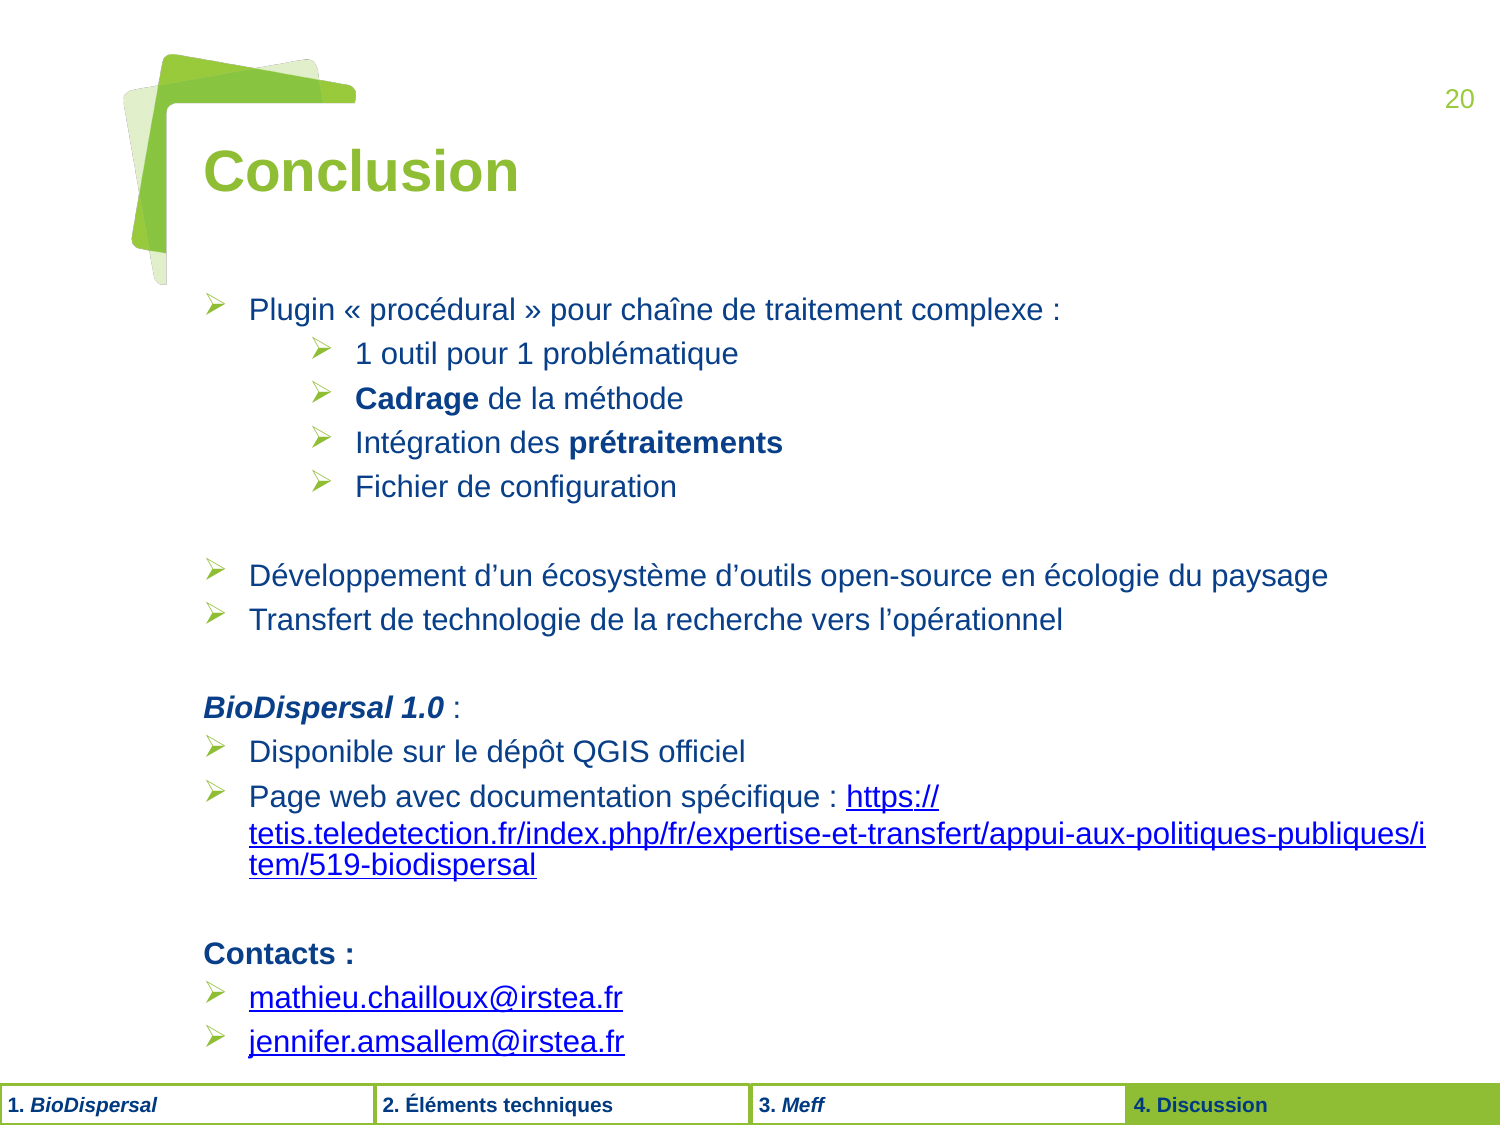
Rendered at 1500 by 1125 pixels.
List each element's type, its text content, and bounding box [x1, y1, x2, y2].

list Plugin « procédural » pour chaîne de traitement complexe : 1 outil pour 1 problématique Cadrage de la méthode Intégration des prétraitements Fichier de configuration Développement d’un écosystème d’outils open-source en écologie du paysage Transfert de technologie de la recherche vers l’opérationnel BioDispersal 1.0 : Disponible sur le dépôt QGIS officiel Page web avec documentation spécifique : https://tetis.teledetection.fr/index.php/fr/expertise-et-transfert/appui-aux-politiques-publiques/item/519-biodispersal Contacts : mathieu.chailloux@irstea.fr jennifer.amsallem@irstea.fr [195, 281, 1436, 1040]
slide_number 20 [1434, 74, 1483, 121]
text_box Conclusion [195, 125, 1400, 281]
picture [124, 55, 356, 285]
